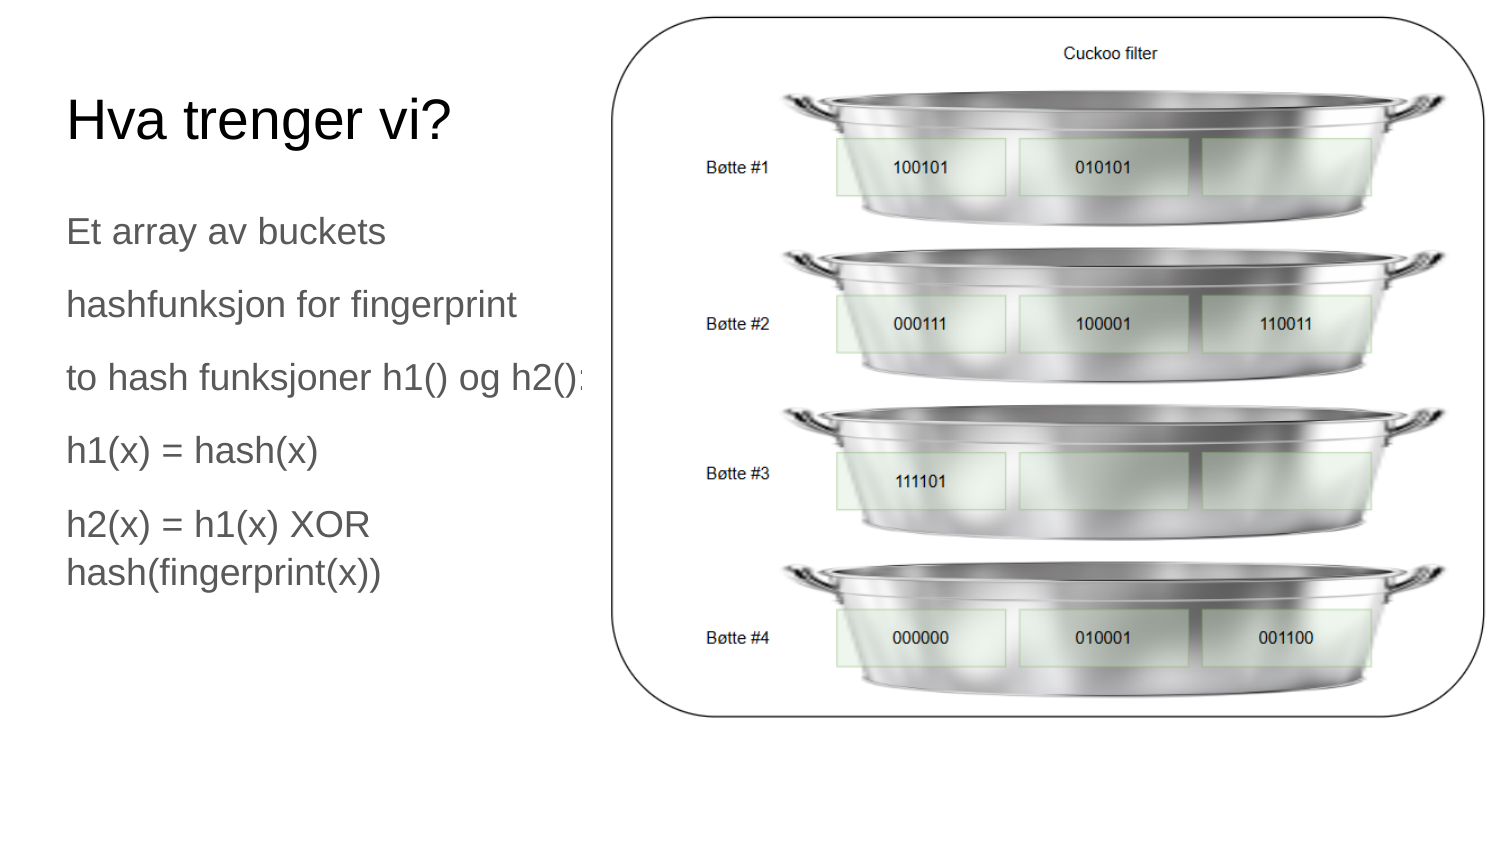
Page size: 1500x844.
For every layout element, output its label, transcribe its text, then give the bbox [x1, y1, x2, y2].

title Hva trenger vi? [51, 72, 577, 167]
list Et array av buckets hashfunksjon for fingerprint to hash funksjoner h1() og h2(): h1(x) = hash(x) h2(x) = h1(x) XOR hash(fingerprint(x)) [51, 189, 615, 750]
picture [582, 9, 1500, 726]
